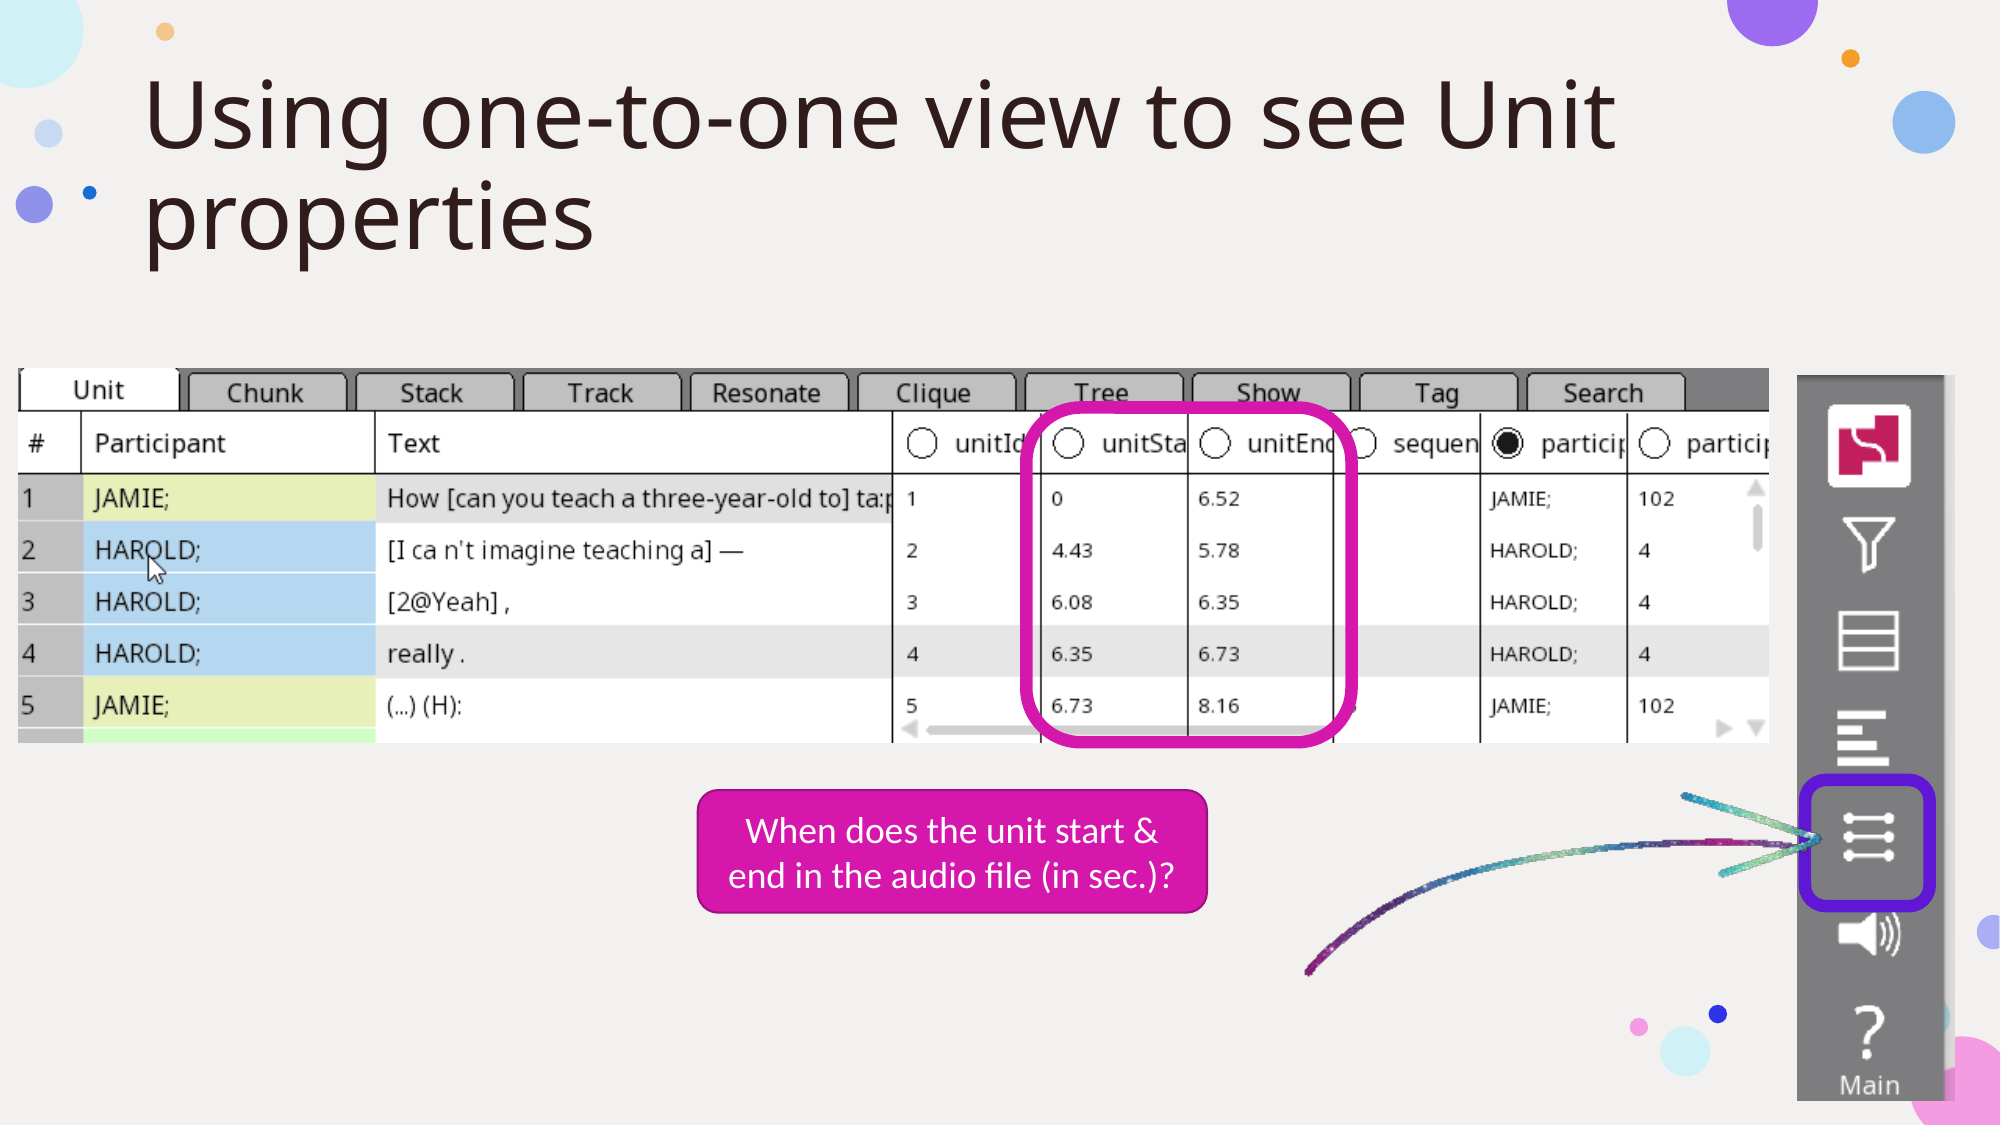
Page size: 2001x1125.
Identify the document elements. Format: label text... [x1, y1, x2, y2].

title Using one-to-one view to see Unit properties [127, 59, 1877, 278]
text_box When does the unit start & end in the audio file (in sec.)? [696, 789, 1209, 914]
picture [18, 368, 1769, 743]
picture [1299, 375, 1955, 1101]
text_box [1302, 790, 1826, 978]
